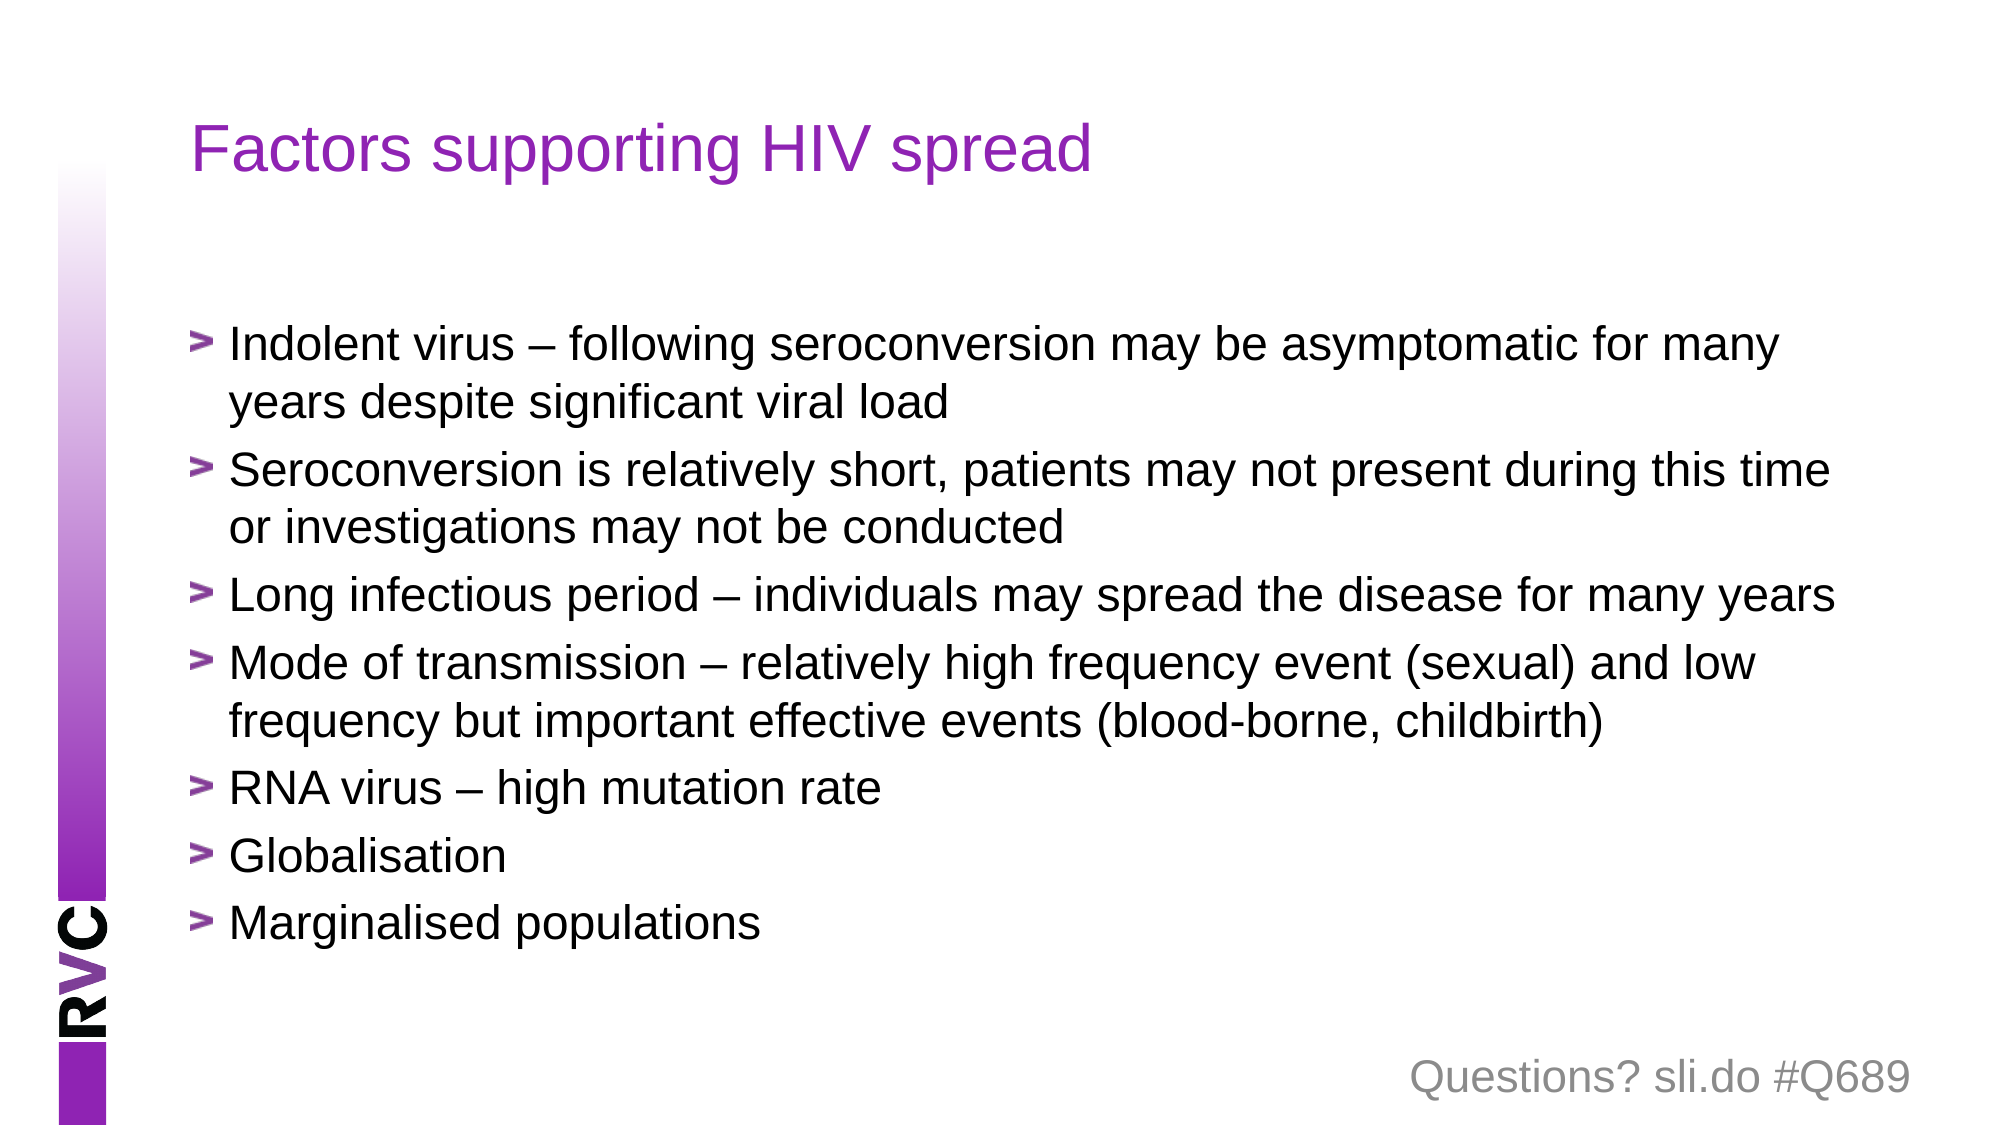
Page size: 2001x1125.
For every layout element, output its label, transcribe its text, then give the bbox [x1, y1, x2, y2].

picture [190, 910, 213, 931]
title Factors supporting HIV spread [175, 51, 1900, 239]
picture [190, 649, 213, 670]
picture [190, 842, 213, 864]
picture [56, 902, 109, 1041]
picture [190, 456, 213, 477]
picture [190, 775, 213, 796]
footer Questions? sli.do #Q689 [1343, 1043, 1978, 1104]
picture [190, 330, 213, 352]
picture [190, 581, 213, 603]
list Indolent virus – following seroconversion may be asymptomatic for many years despite significant viral load Seroconversion is relatively short, patients may not present during this time or investigations may not be conducted Long infectious period – individuals may spread the disease for many years Mode of transmission – relatively high frequency event (sexual) and low frequency but important effective events (blood-borne, childbirth) RNA virus – high mutation rate Globalisation Marginalised populations [175, 304, 1900, 1005]
